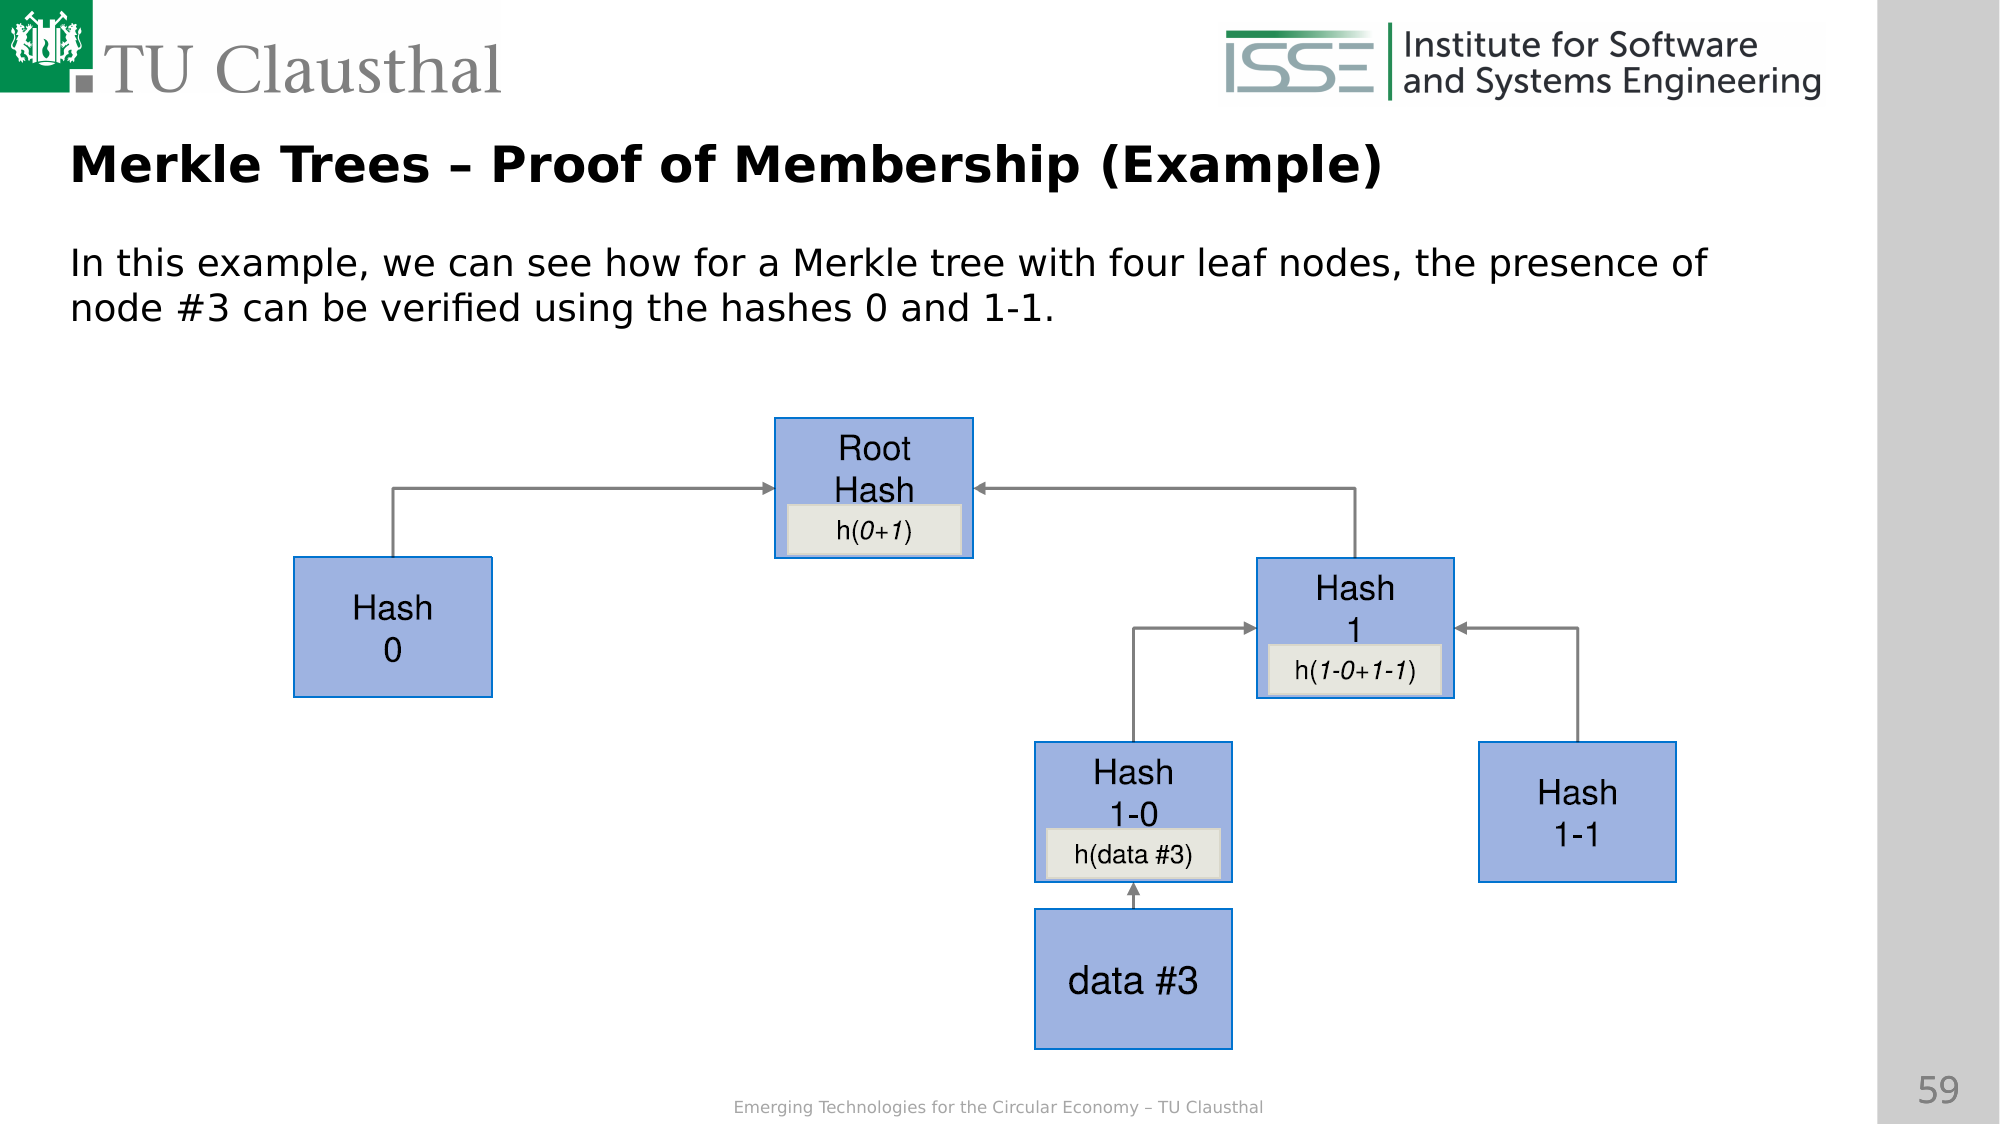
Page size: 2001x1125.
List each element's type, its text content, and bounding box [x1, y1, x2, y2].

text_box In this example, we can see how for a Merkle tree with four leaf nodes, the presence of node #3 can be verified using the hashes 0 and 1-1. [55, 208, 1819, 1035]
text_box Merkle Trees – Proof of Membership (Example) [55, 125, 1819, 208]
picture [1218, 22, 1826, 107]
picture [269, 374, 1688, 1080]
picture [0, 0, 501, 93]
